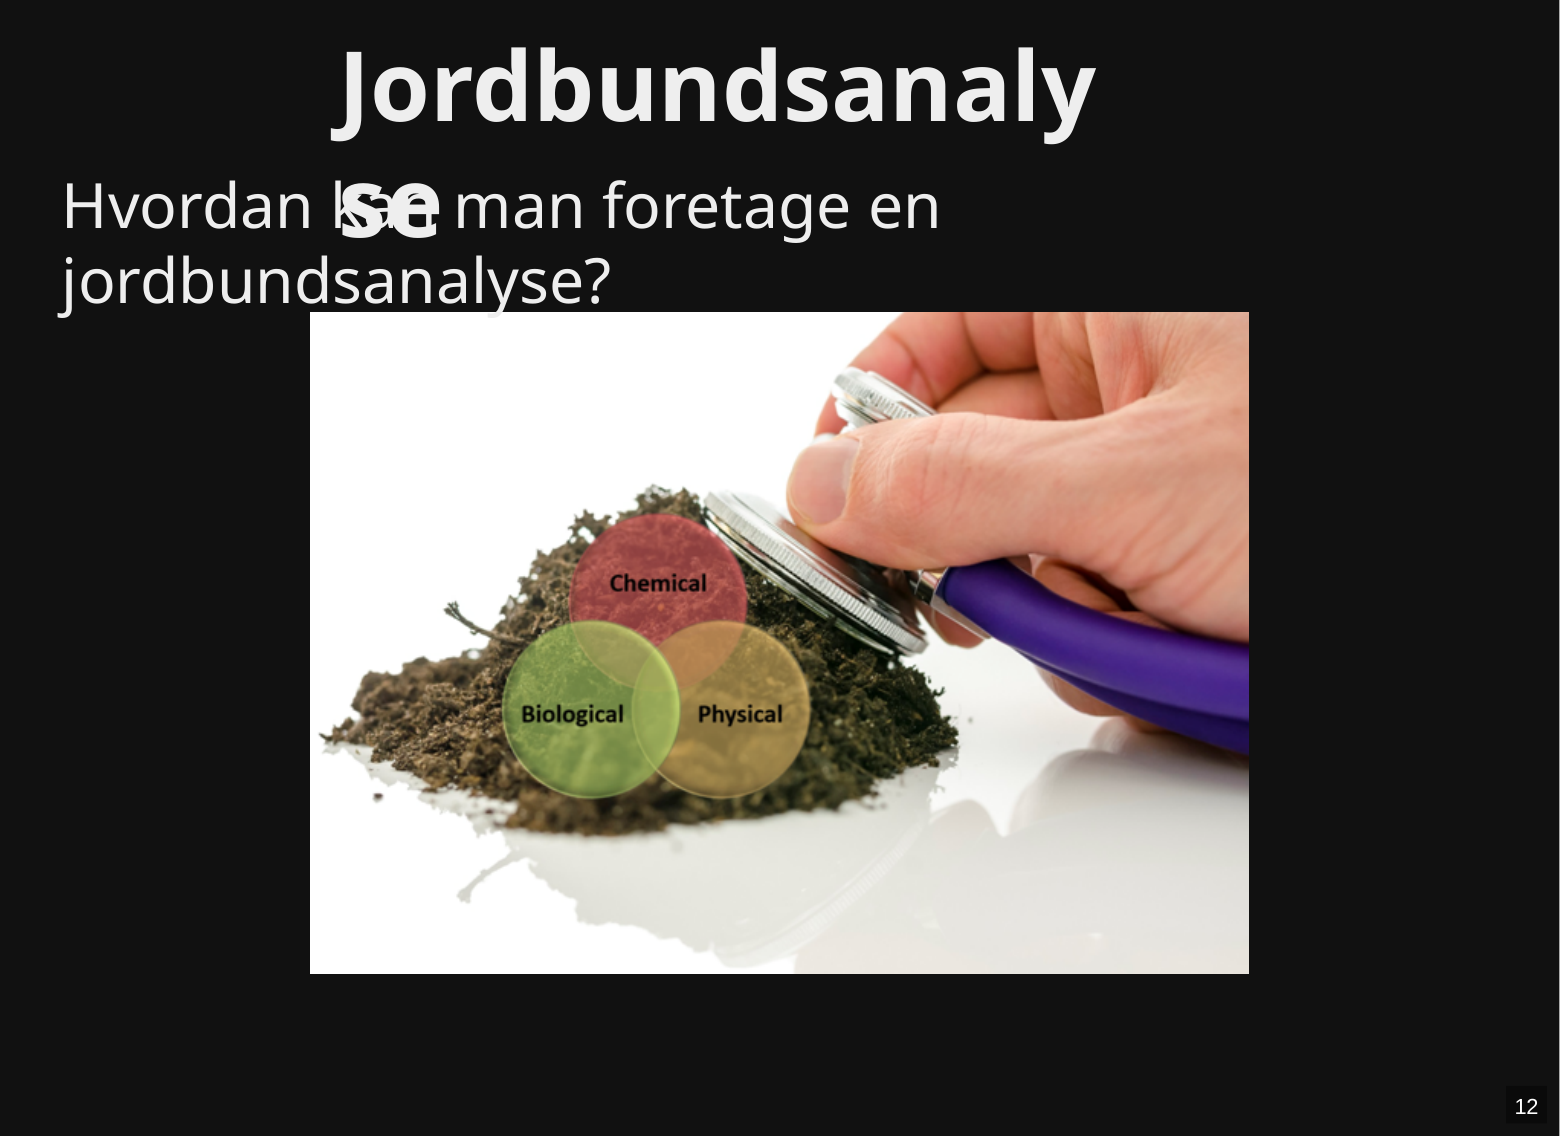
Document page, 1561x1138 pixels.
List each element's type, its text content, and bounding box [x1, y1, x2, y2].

text_box Jordbundsanalyse [338, 24, 1139, 138]
text_box 12 [1514, 1092, 1539, 1117]
picture [310, 312, 1249, 974]
text_box Hvordan kan man foretage en jordbundsanalyse? [61, 165, 1496, 251]
text_box [1506, 1085, 1547, 1124]
text_box [0, 0, 1560, 1136]
